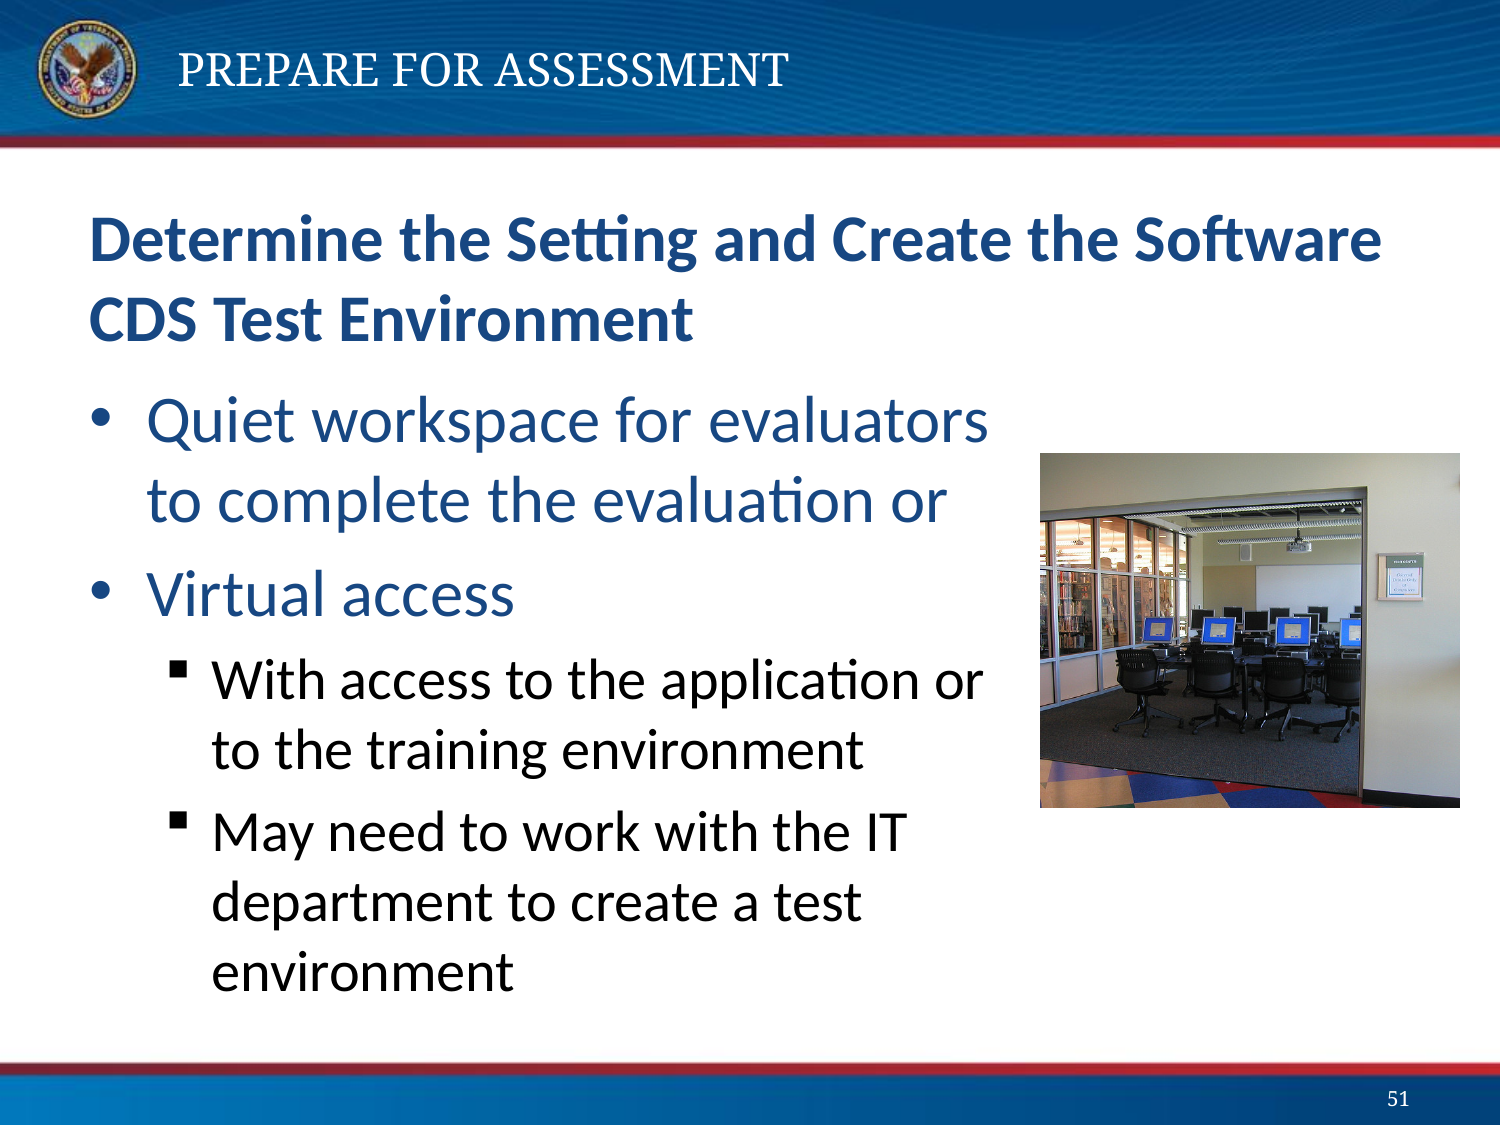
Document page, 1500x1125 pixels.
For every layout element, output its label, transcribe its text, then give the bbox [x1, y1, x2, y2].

title Prepare for Assessment [162, 12, 1425, 124]
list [1039, 452, 1461, 808]
list Quiet workspace for evaluators to complete the evaluation or Virtual access With access to the application or to the training environment May need to work with the IT department to create a test environment [75, 368, 1015, 1015]
slide_number 51 [1074, 1074, 1425, 1125]
list Determine the Setting and Create the Software CDS Test Environment [75, 187, 1425, 263]
picture [0, 0, 1500, 1125]
